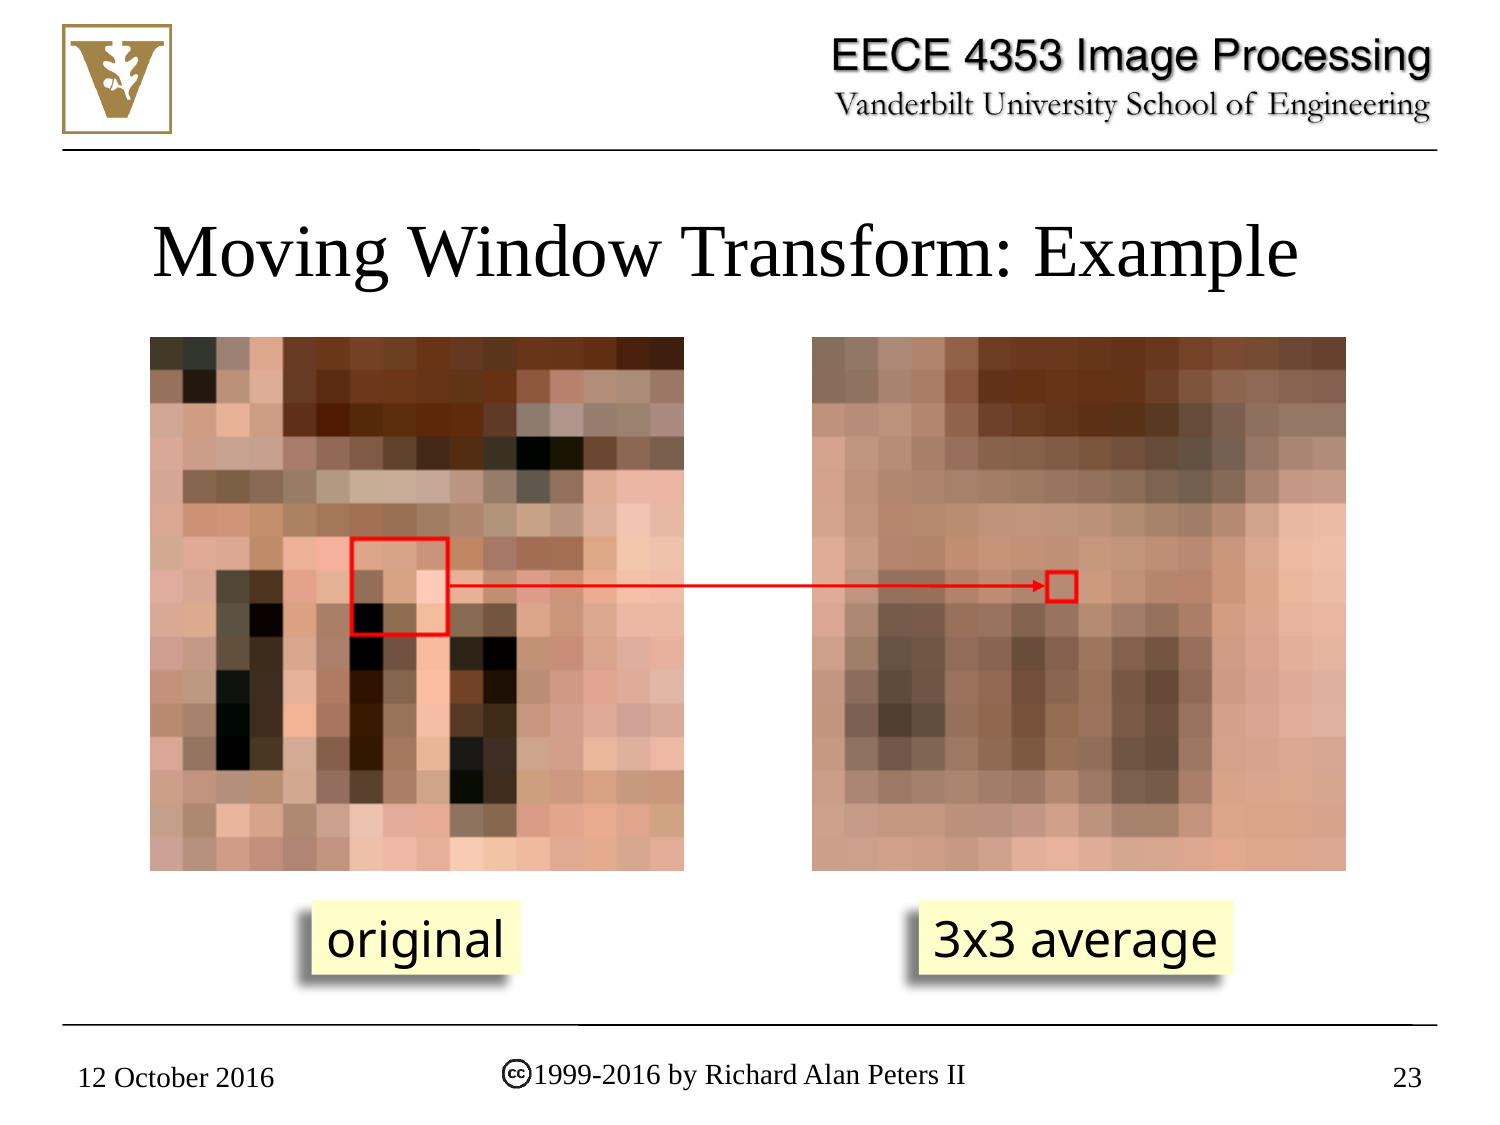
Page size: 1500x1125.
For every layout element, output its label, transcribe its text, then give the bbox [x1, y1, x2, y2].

footer 1999-2016 by Richard Alan Peters II [512, 1042, 988, 1103]
picture [62, 24, 172, 134]
text_box original [311, 899, 521, 975]
title Moving Window Transform: Example [137, 187, 1413, 307]
picture [498, 1055, 512, 1091]
picture [812, 337, 1347, 872]
picture [826, 25, 1436, 133]
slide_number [62, 1045, 413, 1106]
slide_number 23 [1087, 1045, 1438, 1106]
text_box 3x3 average [918, 899, 1234, 975]
picture [149, 337, 684, 872]
